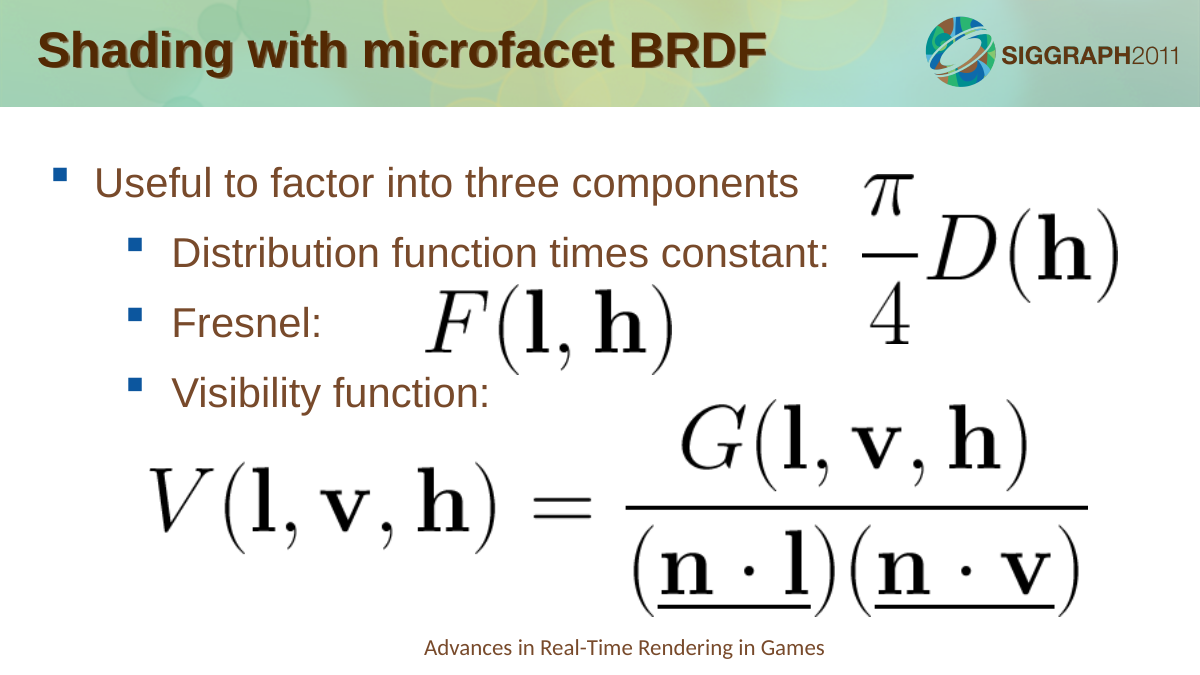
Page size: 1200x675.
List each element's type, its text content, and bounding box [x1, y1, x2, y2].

list Useful to factor into three components Distribution function times constant: Fresnel: Visibility function: [37, 149, 1138, 653]
picture [424, 283, 672, 376]
picture [862, 174, 1118, 345]
picture [0, 0, 1200, 107]
title Shading with microfacet BRDF [24, 0, 1128, 96]
picture [148, 399, 1088, 618]
